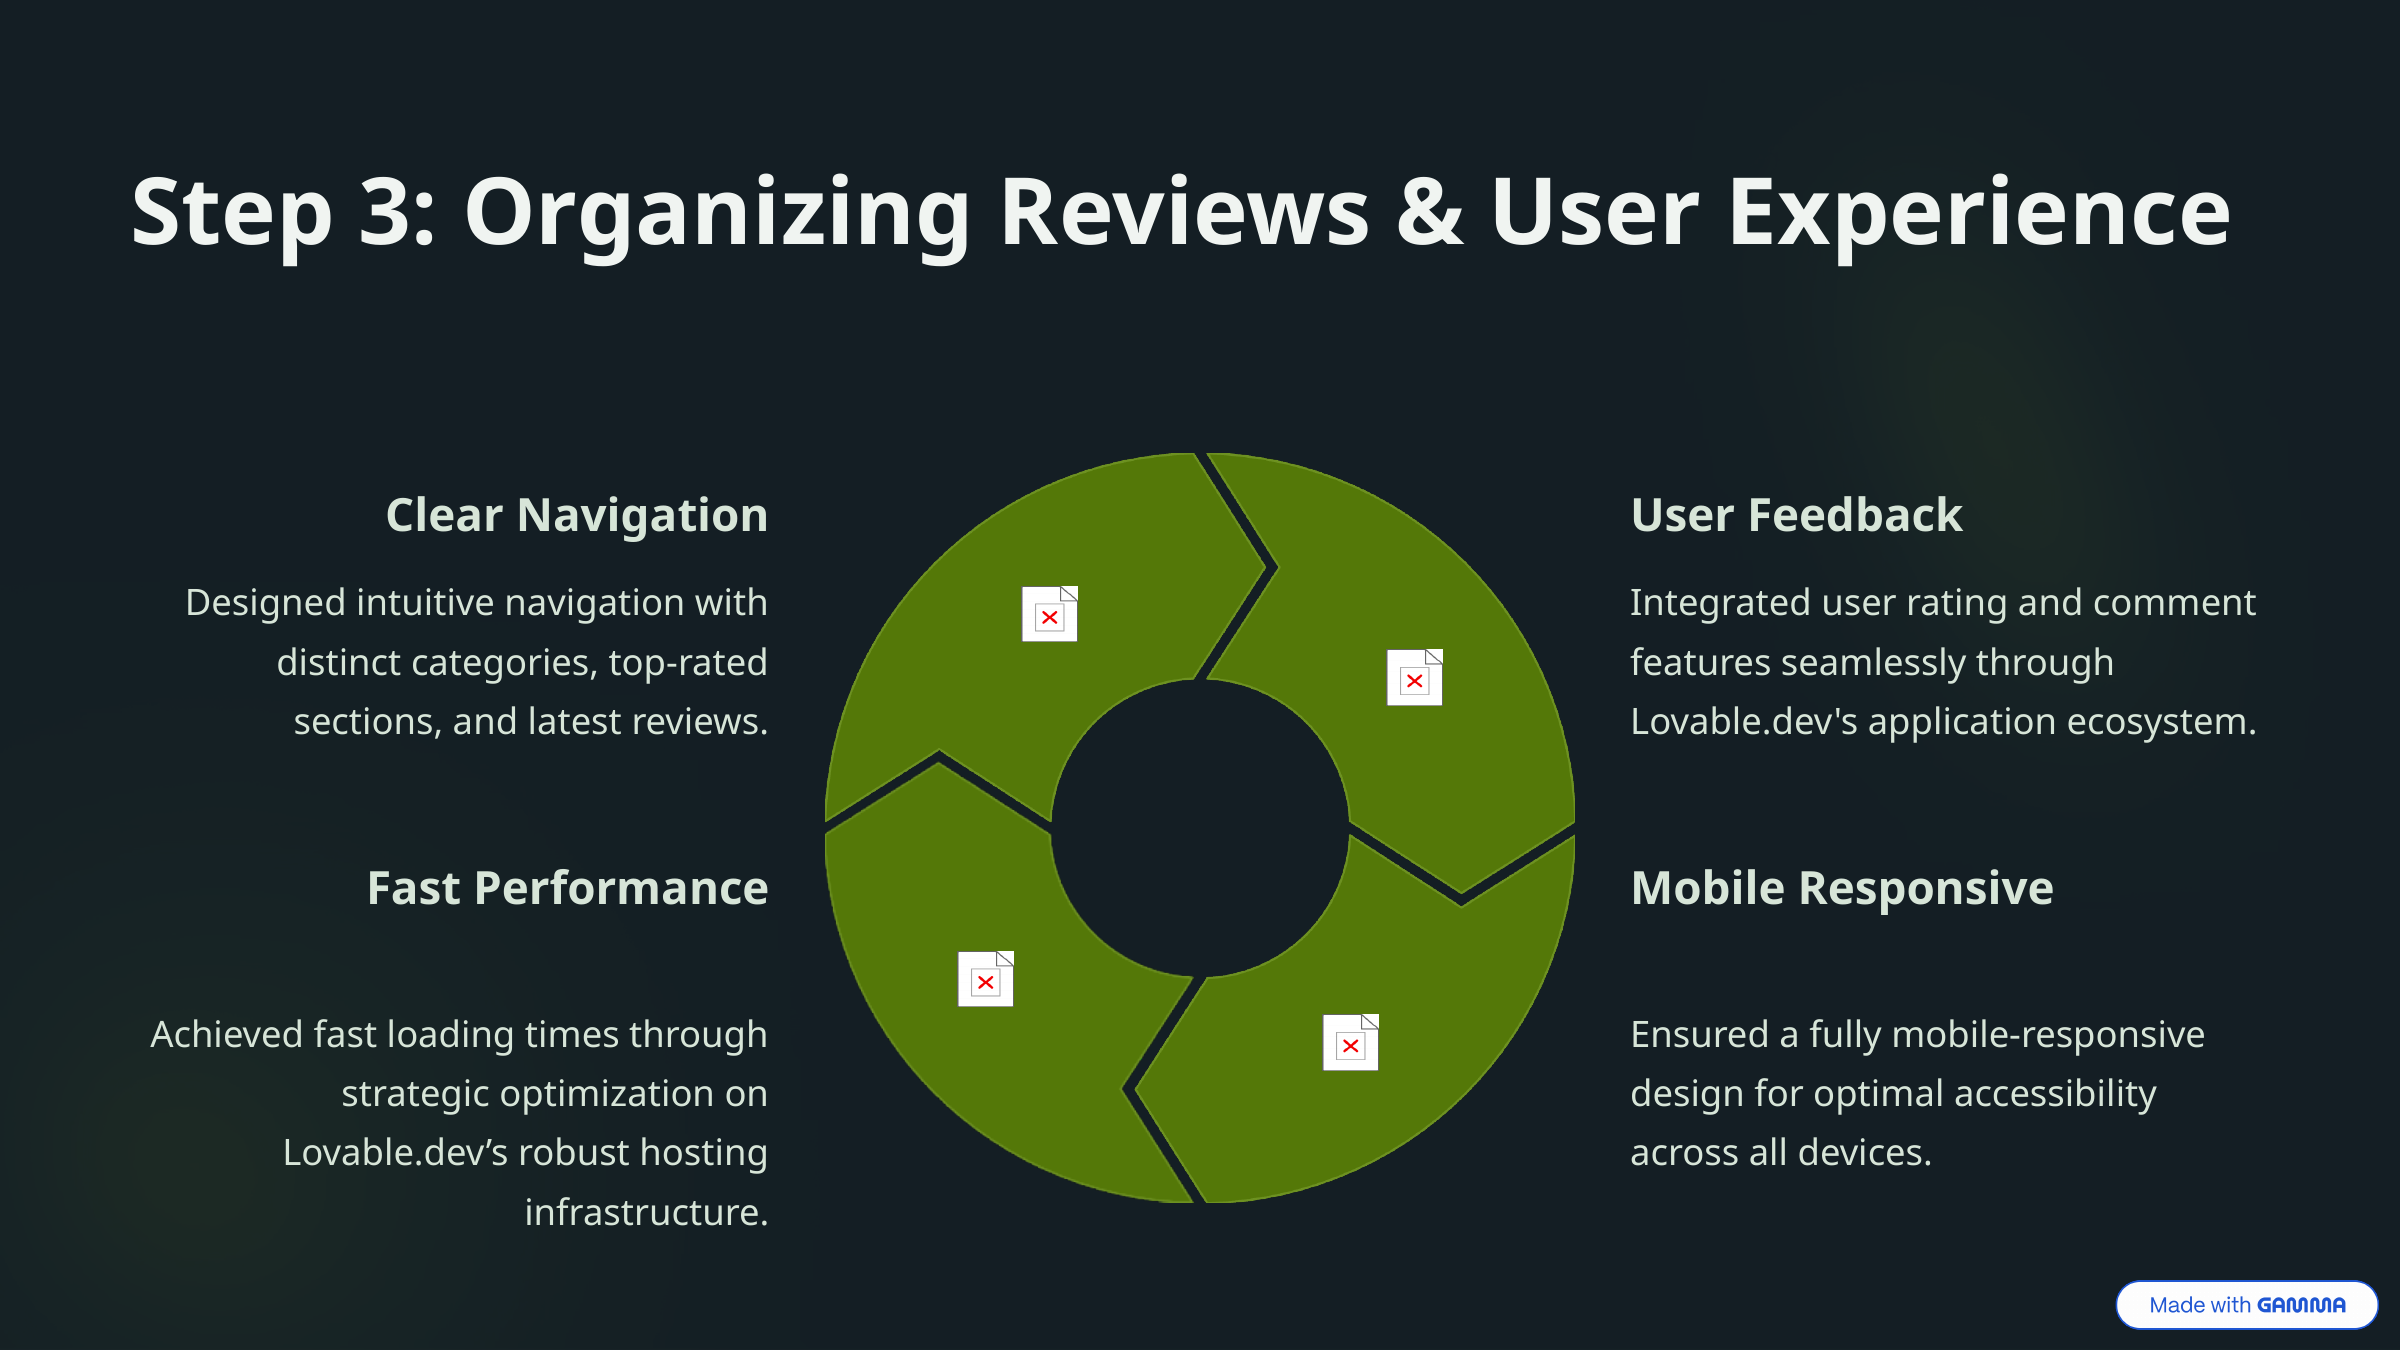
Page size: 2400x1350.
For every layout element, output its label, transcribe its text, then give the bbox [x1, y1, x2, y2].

text_box Fast Performance [130, 856, 770, 973]
text_box Ensured a fully mobile-responsive design for optimal accessibility across all devices. [1630, 995, 2270, 1174]
text_box Step 3: Organizing Reviews & User Experience [130, 147, 2270, 380]
picture [825, 453, 1575, 1203]
text_box Integrated user rating and comment features seamlessly through Lovable.dev's application ecosystem. [1630, 563, 2270, 743]
text_box Designed intuitive navigation with distinct categories, top-rated sections, and latest reviews. [130, 563, 770, 743]
text_box Clear Navigation [153, 483, 770, 542]
text_box Achieved fast loading times through strategic optimization on Lovable.dev’s robust hosting infrastructure. [130, 995, 770, 1174]
picture [2106, 1271, 2389, 1339]
text_box User Feedback [1630, 483, 2200, 542]
text_box Mobile Responsive [1630, 856, 2270, 973]
